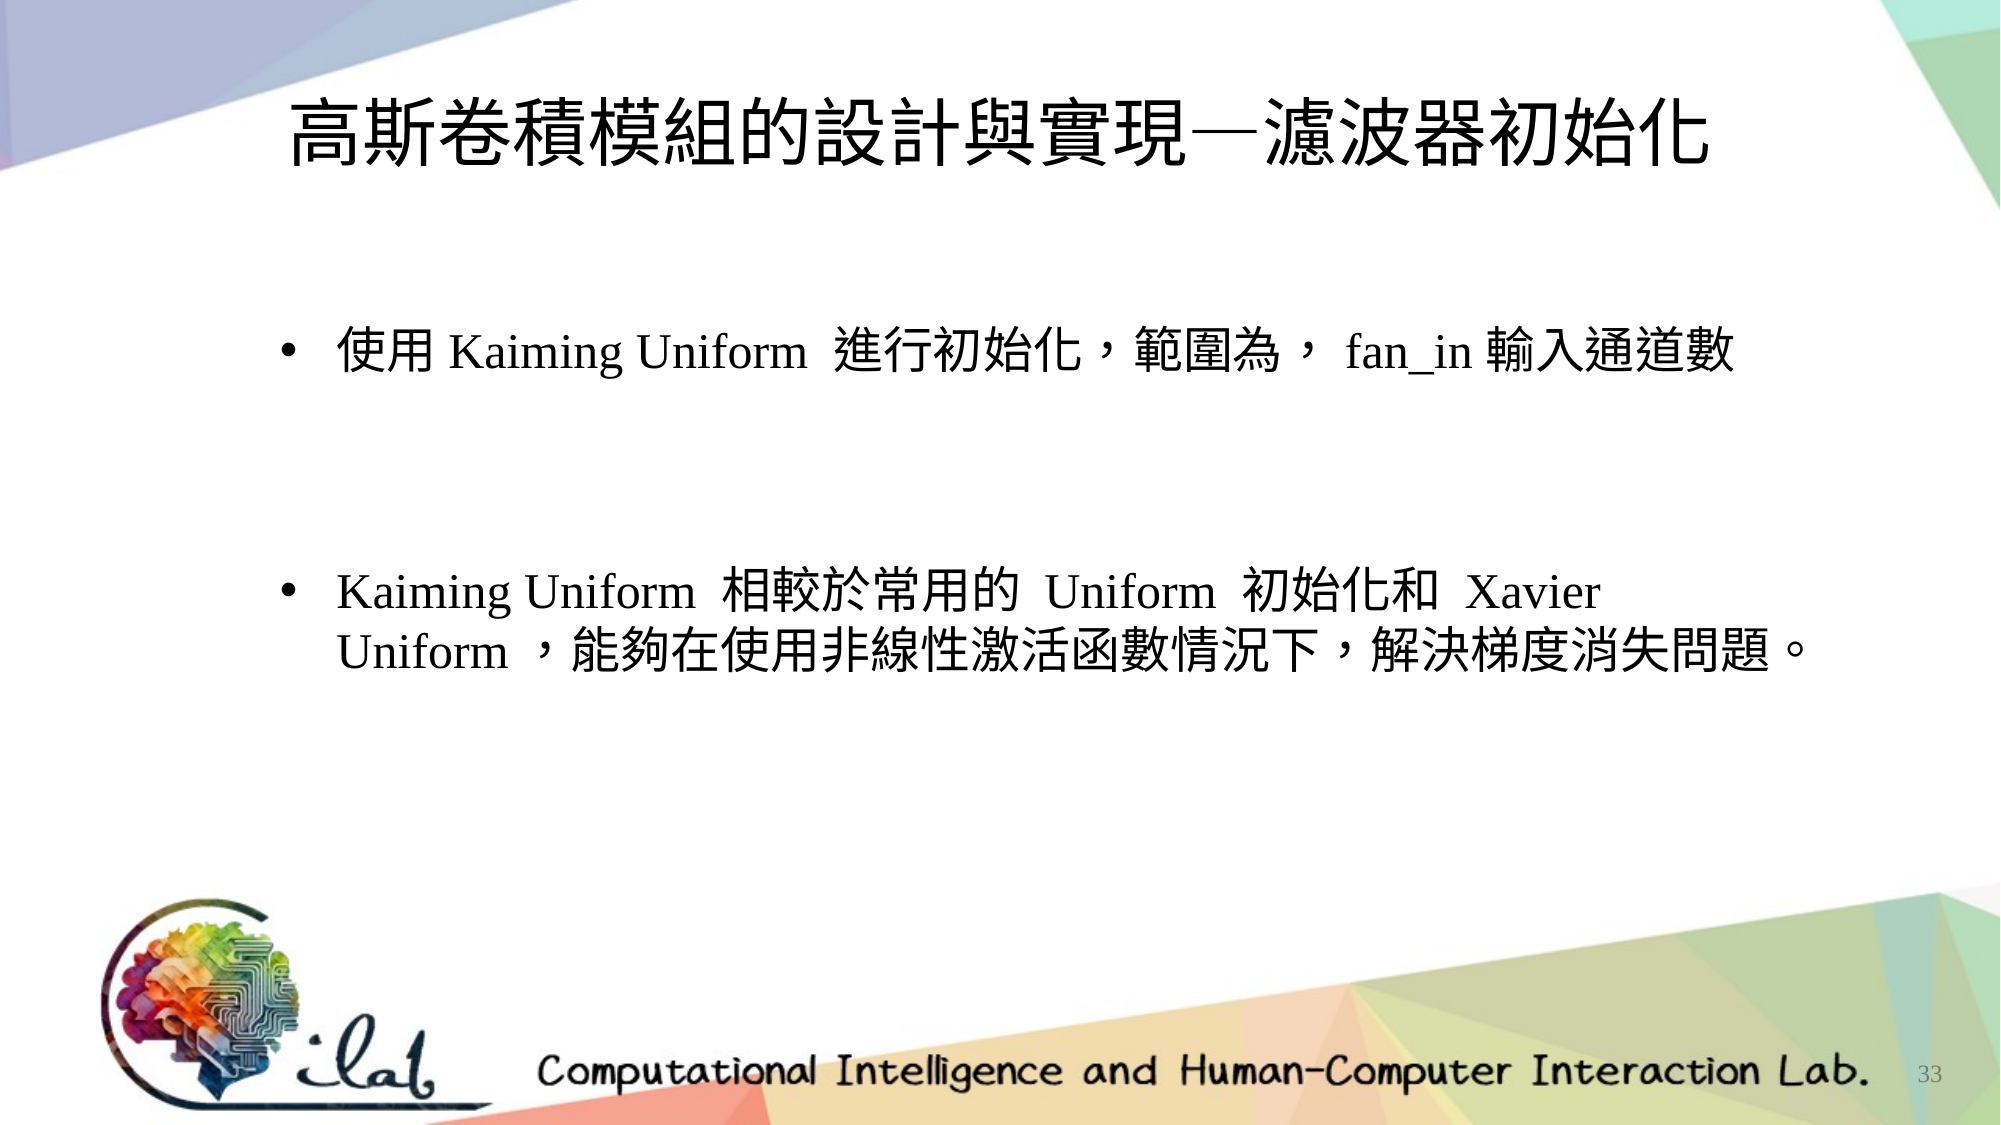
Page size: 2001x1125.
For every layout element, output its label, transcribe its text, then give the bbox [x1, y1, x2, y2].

slide_number 33 [1507, 1042, 1958, 1103]
text_box 高斯卷積模組的設計與實現—濾波器初始化 [272, 77, 1728, 183]
picture [0, 0, 2001, 1125]
